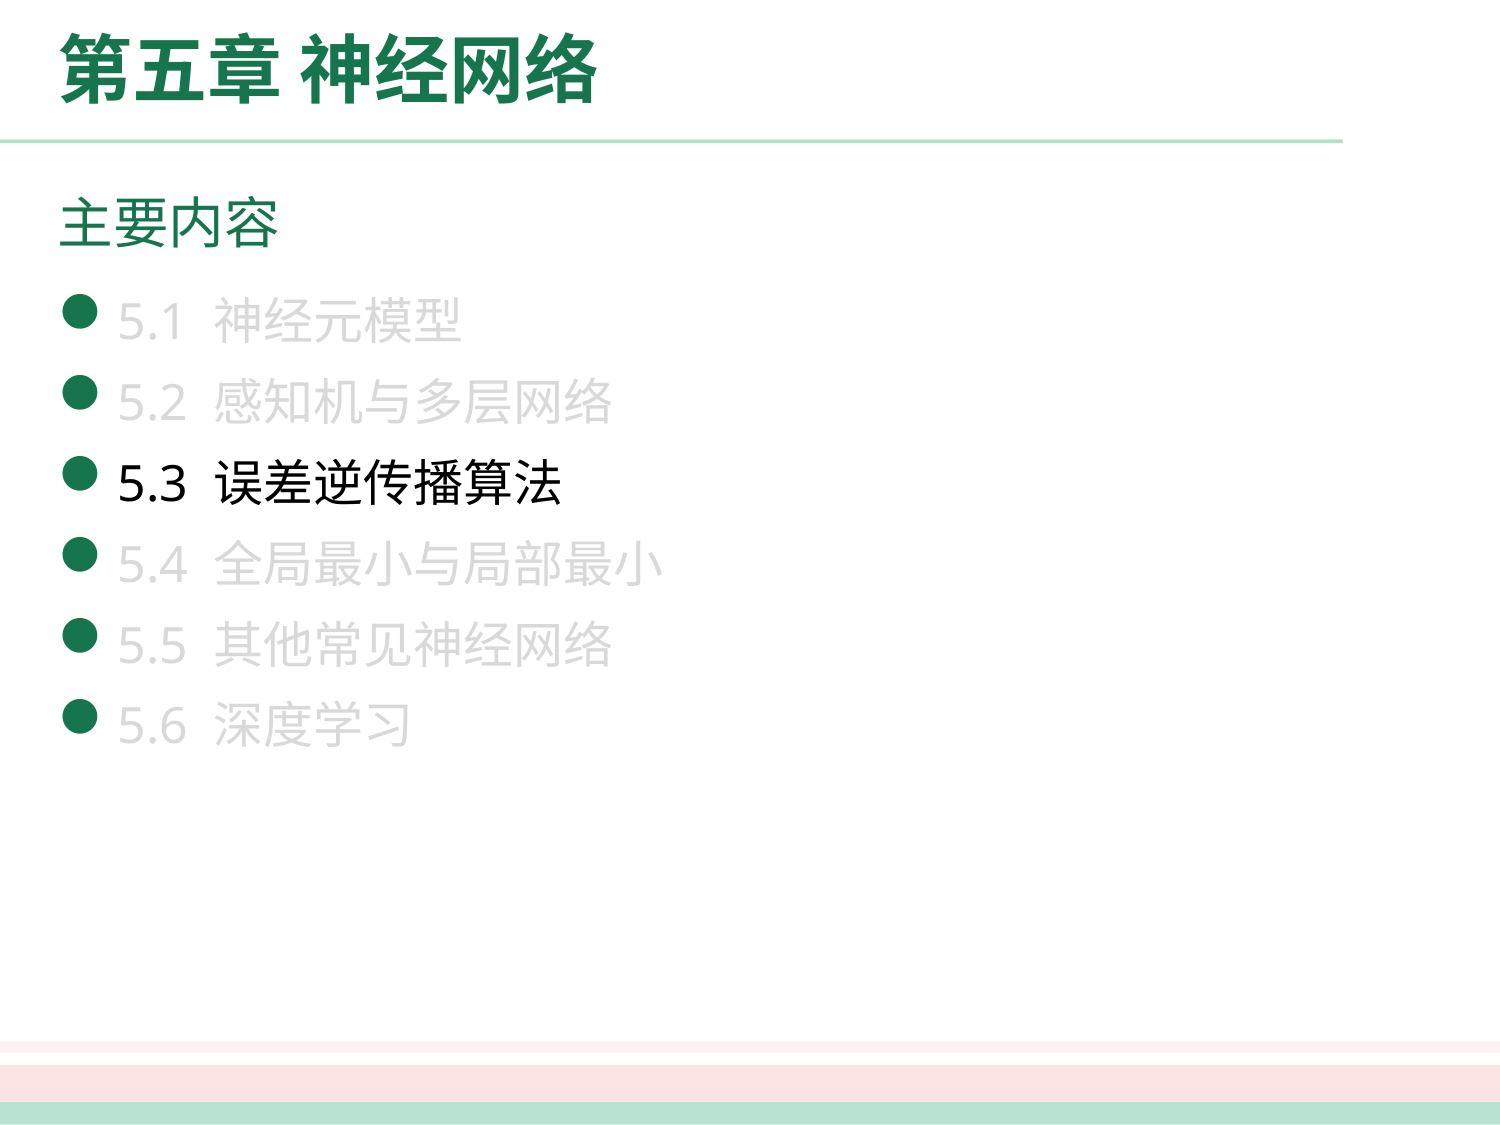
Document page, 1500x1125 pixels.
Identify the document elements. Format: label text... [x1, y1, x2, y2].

title 第五章 神经网络 [42, 8, 1223, 138]
list 主要内容 [42, 188, 1459, 264]
list 5.1 神经元模型 5.2 感知机与多层网络 5.3 误差逆传播算法 5.4 全局最小与局部最小 5.5 其他常见神经网络 5.6 深度学习 [42, 282, 1459, 995]
picture [0, 0, 1500, 1125]
